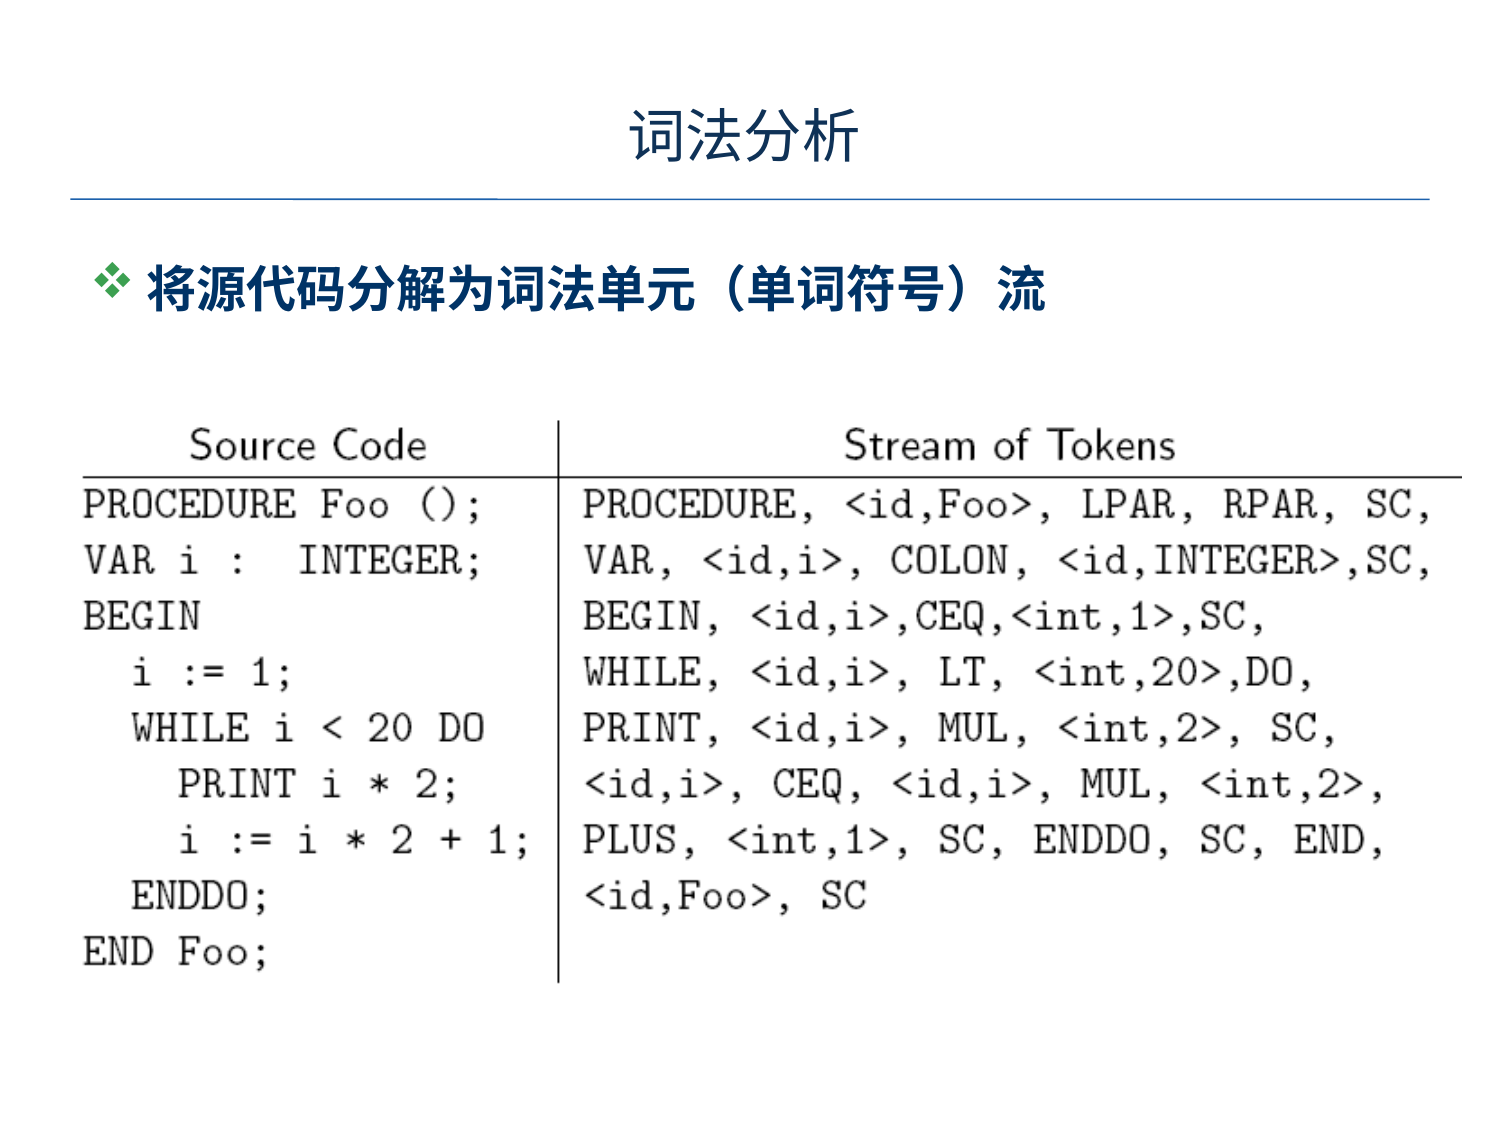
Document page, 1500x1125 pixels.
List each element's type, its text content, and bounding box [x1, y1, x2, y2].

picture [58, 409, 1462, 997]
title 词法分析 [137, 87, 1351, 181]
list 将源代码分解为词法单元（单词符号）流 [74, 237, 1426, 376]
